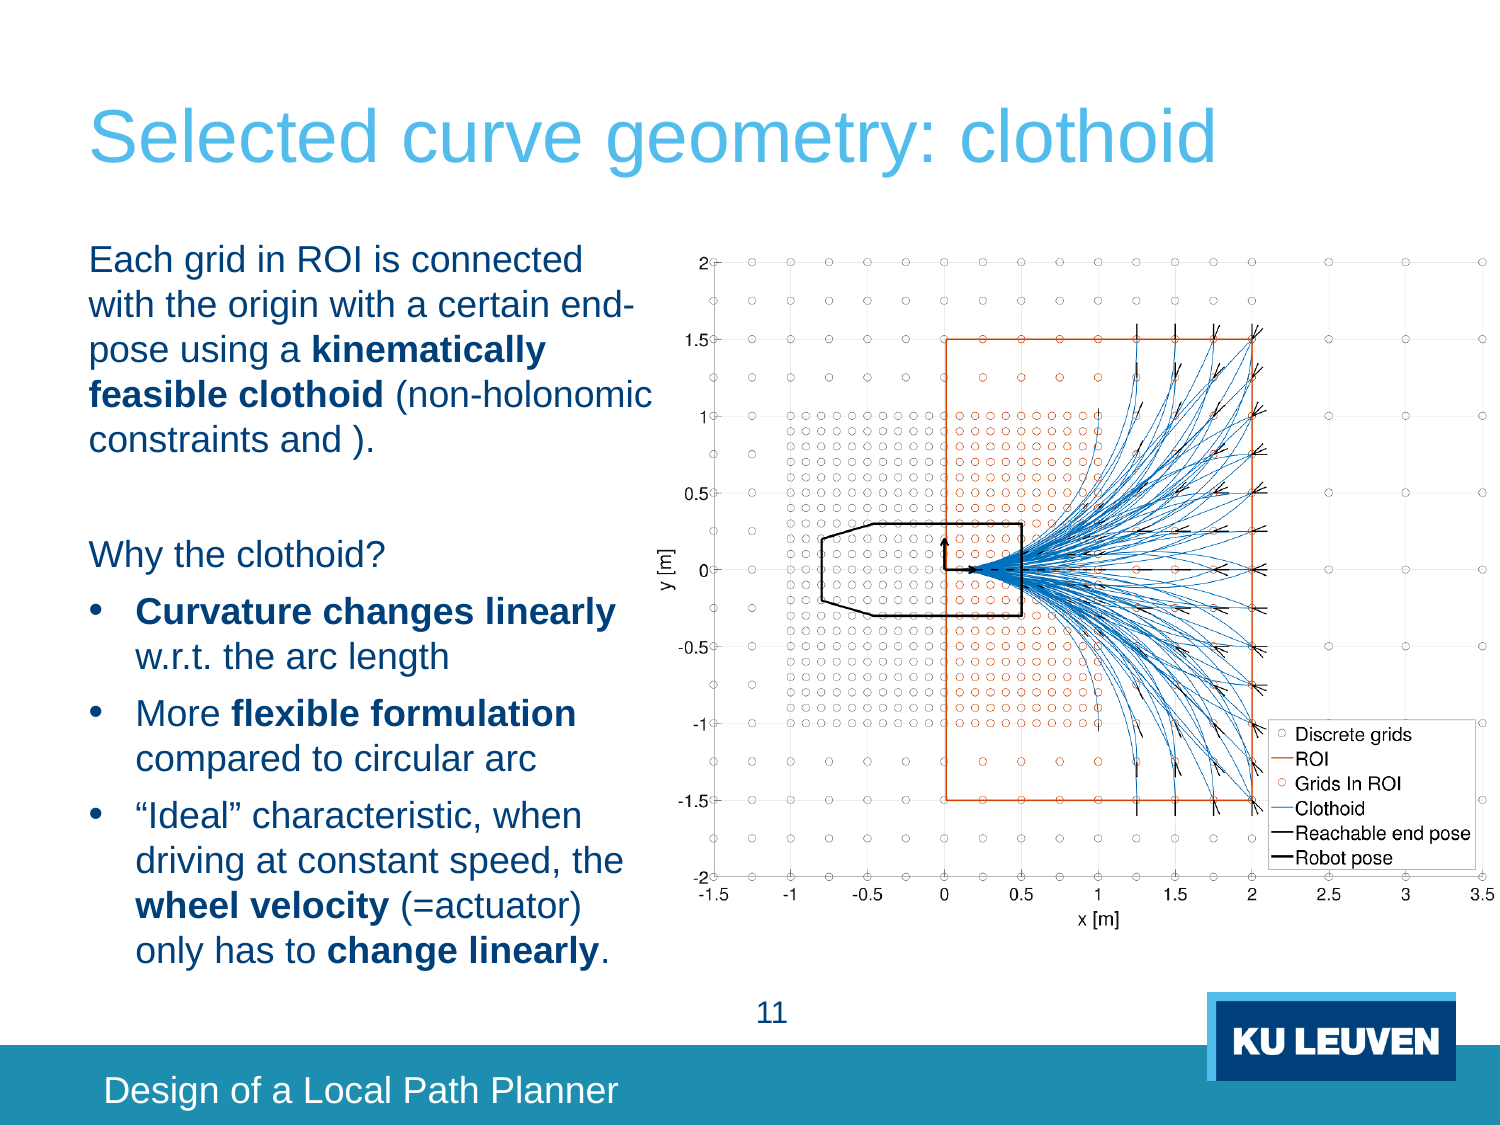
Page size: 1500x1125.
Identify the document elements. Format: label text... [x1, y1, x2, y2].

slide_number 11 [695, 992, 849, 1040]
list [656, 256, 1495, 931]
text_box Design of a Local Path Planner [88, 1058, 715, 1119]
picture [1207, 992, 1456, 1081]
title Selected curve geometry: clothoid [88, 29, 1456, 178]
